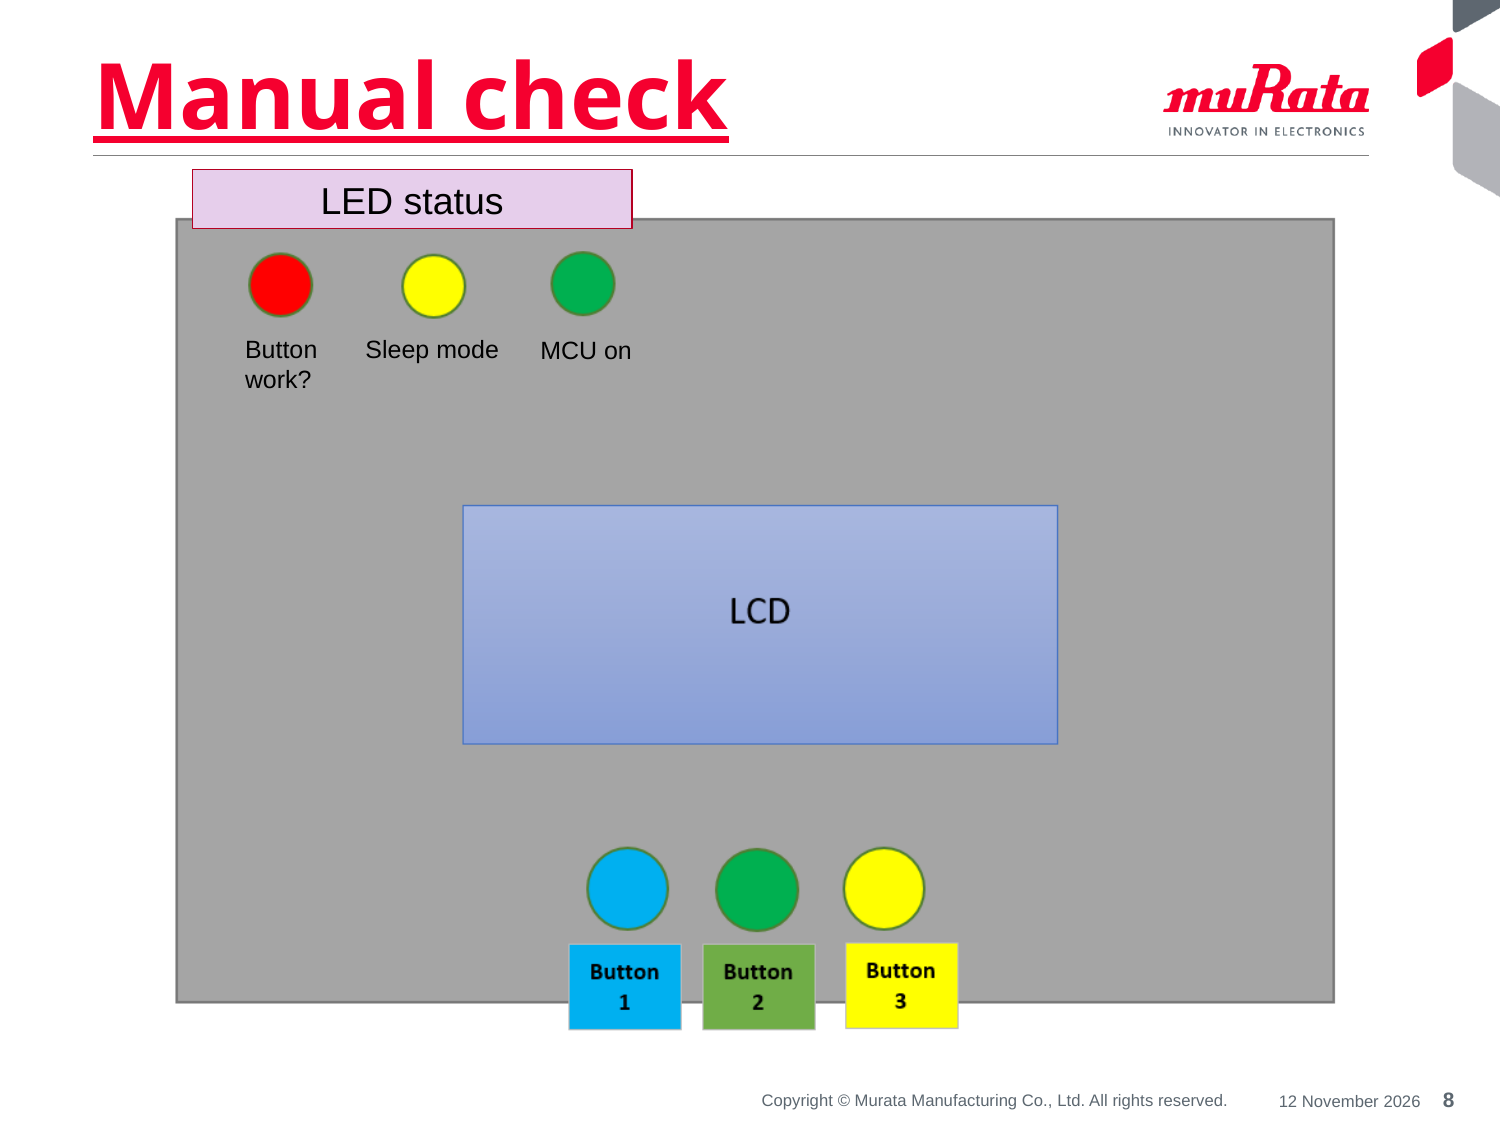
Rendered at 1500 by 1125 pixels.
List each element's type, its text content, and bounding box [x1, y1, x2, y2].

picture [1163, 64, 1369, 136]
text_box LED status [190, 168, 634, 197]
title Manual check [92, 44, 1141, 162]
picture [159, 198, 1353, 1048]
picture [1417, 0, 1500, 208]
